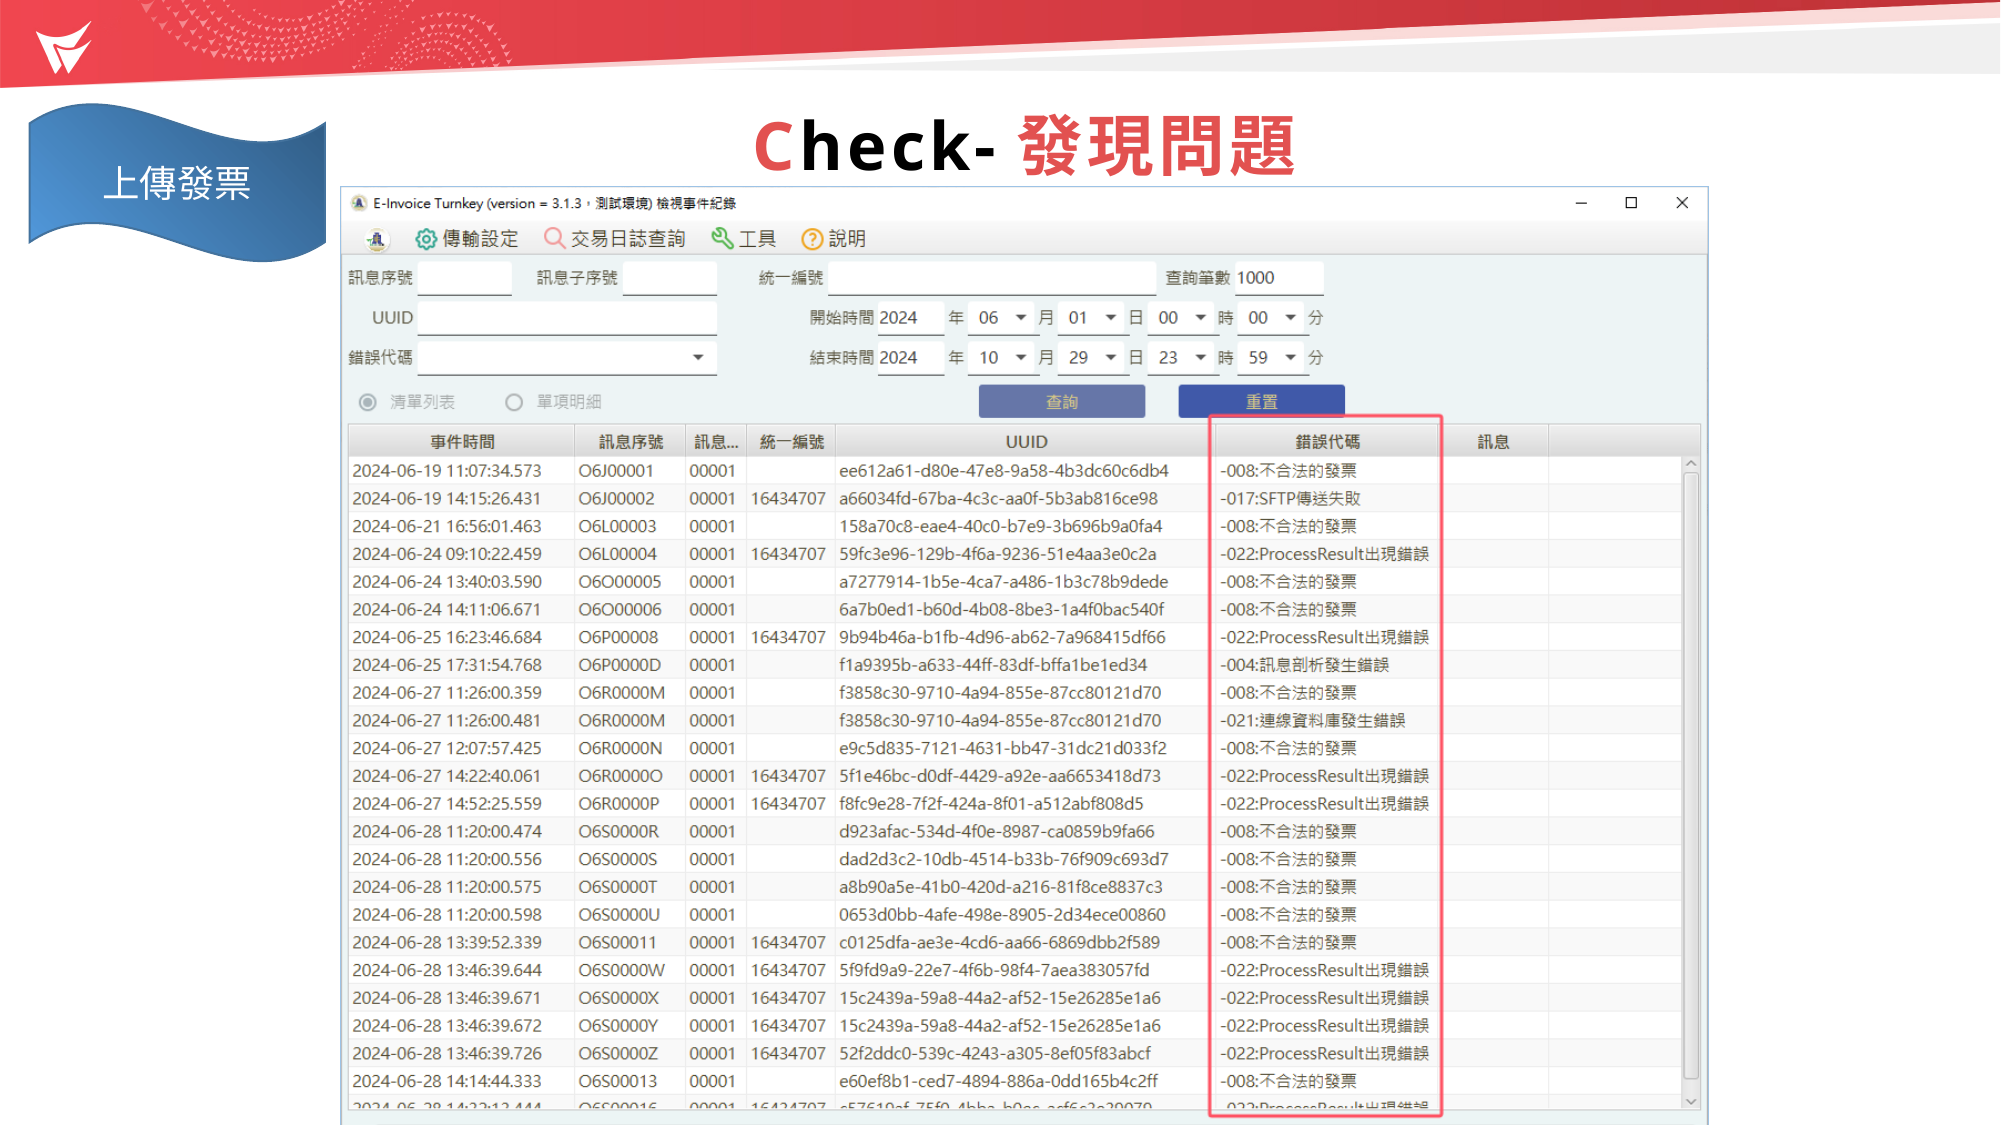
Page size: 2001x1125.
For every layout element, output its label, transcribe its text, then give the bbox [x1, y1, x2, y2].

text_box 上傳發票 [28, 103, 326, 263]
picture [340, 186, 1709, 1125]
text_box Check-發現問題 [109, 96, 1940, 215]
picture [0, 0, 2001, 88]
